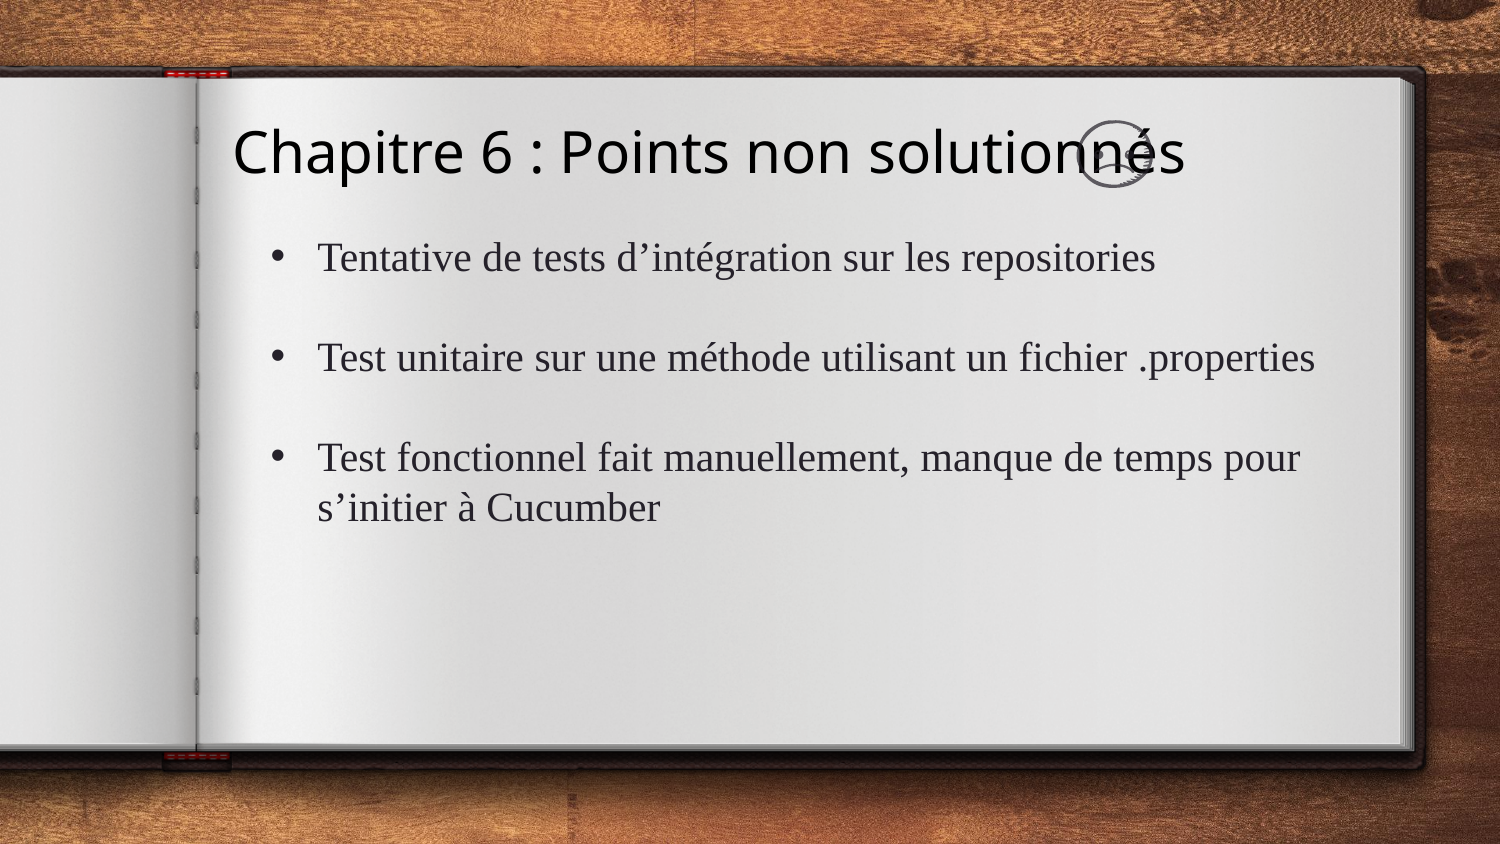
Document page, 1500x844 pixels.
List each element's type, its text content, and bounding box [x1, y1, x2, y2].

text_box Tentative de tests d’intégration sur les repositories Test unitaire sur une méthode utilisant un fichier .properties Test fonctionnel fait manuellement, manque de temps pour s’initier à Cucumber [255, 222, 1394, 638]
picture [0, 0, 1500, 844]
text_box [1076, 120, 1153, 188]
text_box Chapitre 6 : Points non solutionnés [217, 107, 1500, 223]
